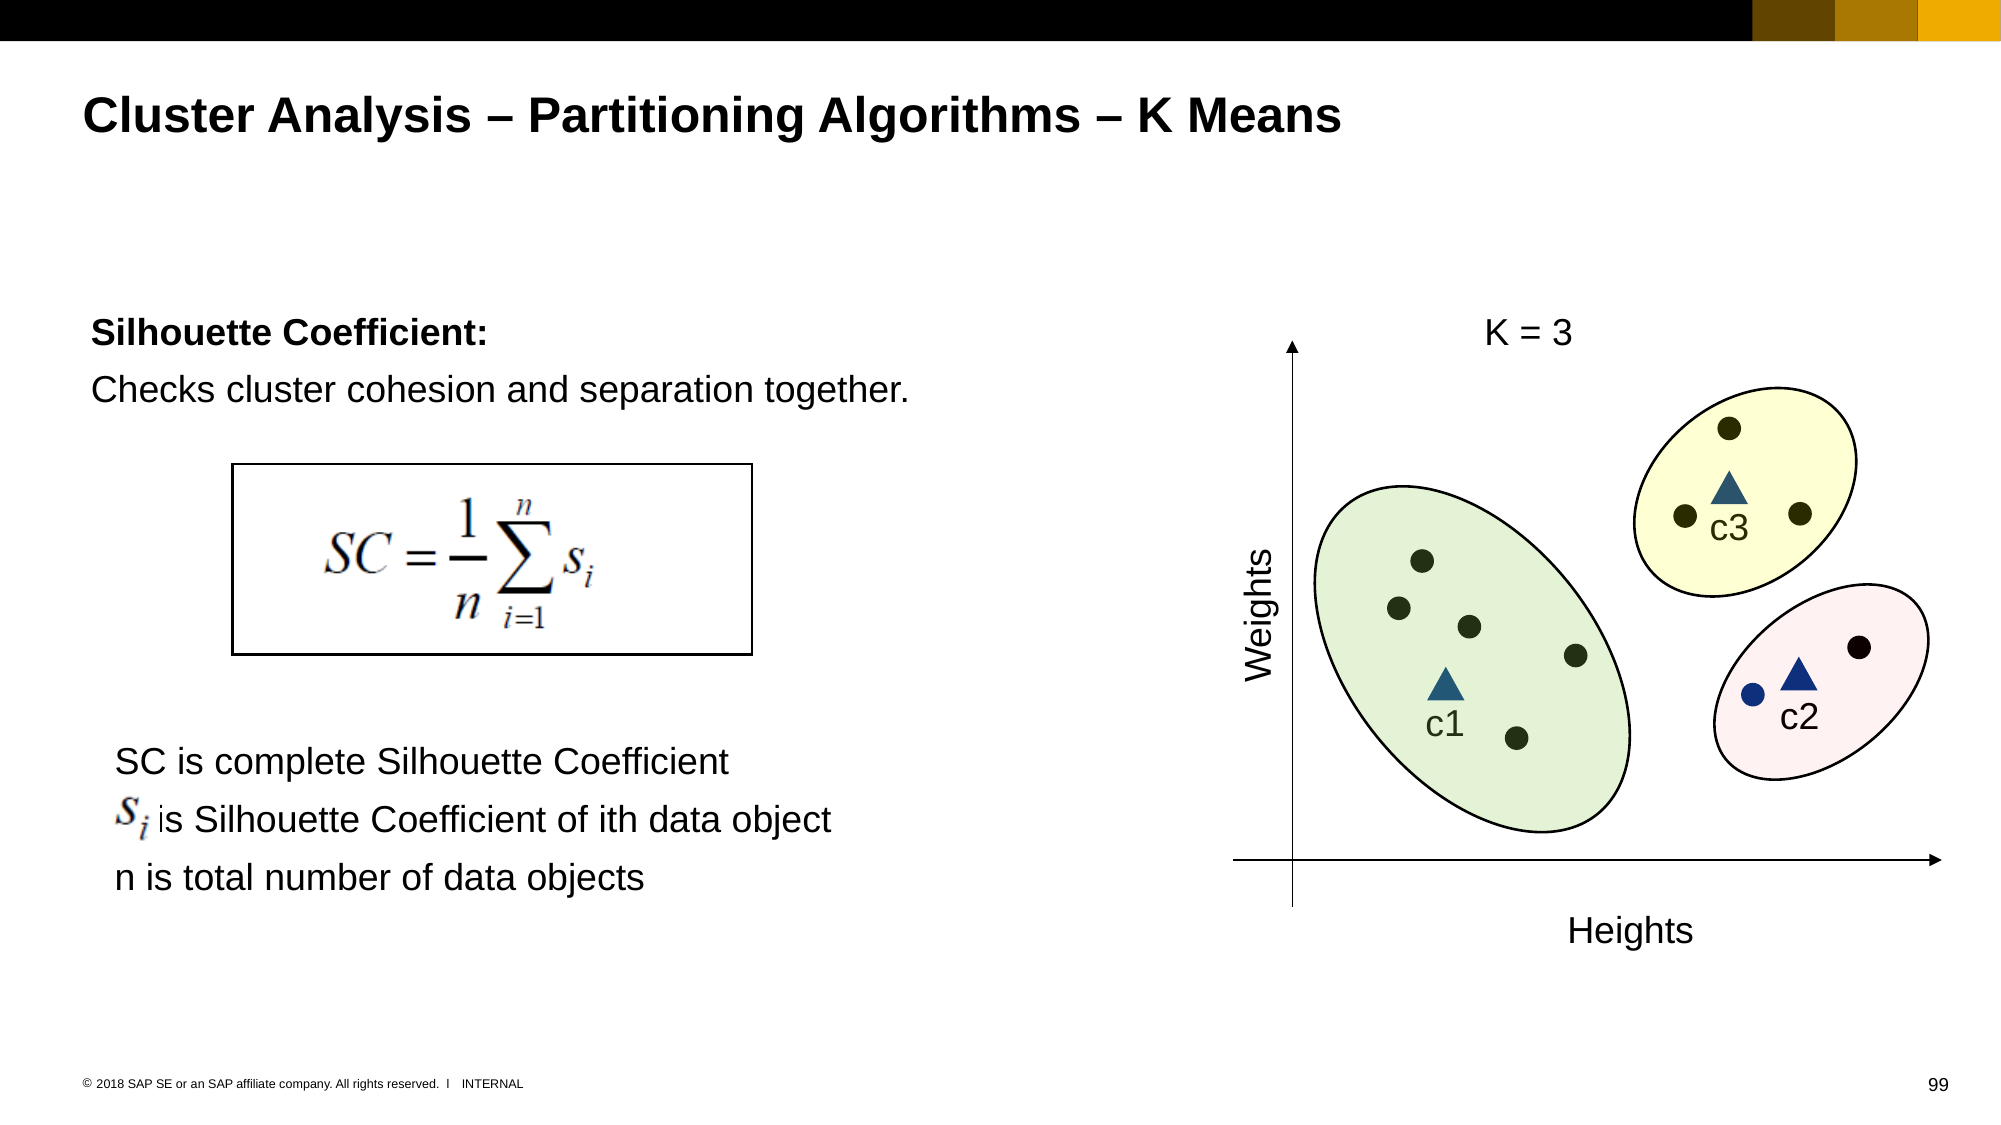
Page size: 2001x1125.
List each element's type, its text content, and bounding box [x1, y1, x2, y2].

text_box SC is complete Silhouette Coefficient is Silhouette Coefficient of ith data object n is total number of data objects [114, 737, 835, 898]
title Cluster Analysis – Partitioning Algorithms – K Means [82, 82, 1918, 144]
text_box [1634, 388, 1857, 597]
picture [314, 486, 647, 663]
text_box [1714, 584, 1929, 780]
text_box [1314, 486, 1630, 833]
text_box [232, 464, 753, 655]
text_box Silhouette Coefficient: Checks cluster cohesion and separation together. [90, 307, 942, 411]
text_box Heights [1567, 905, 1875, 951]
text_box K = 3 [1484, 307, 1697, 353]
text_box Weights [1233, 375, 1279, 683]
picture [110, 789, 160, 847]
